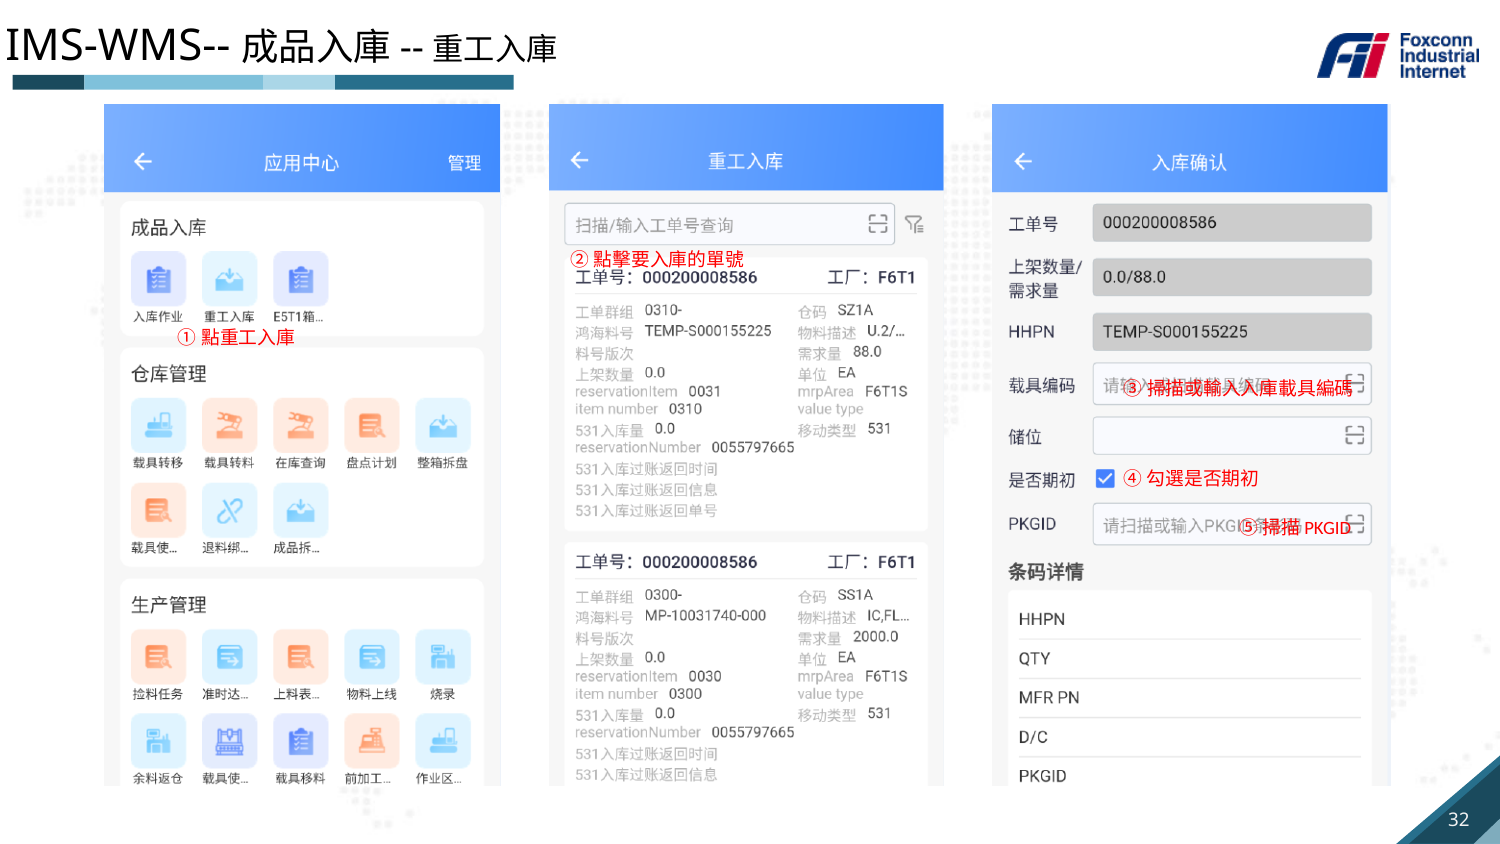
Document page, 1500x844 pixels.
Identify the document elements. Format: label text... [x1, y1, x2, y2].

picture [0, 0, 1500, 844]
text_box IMS-WMS--成品入庫--重工入庫 [0, 15, 678, 77]
